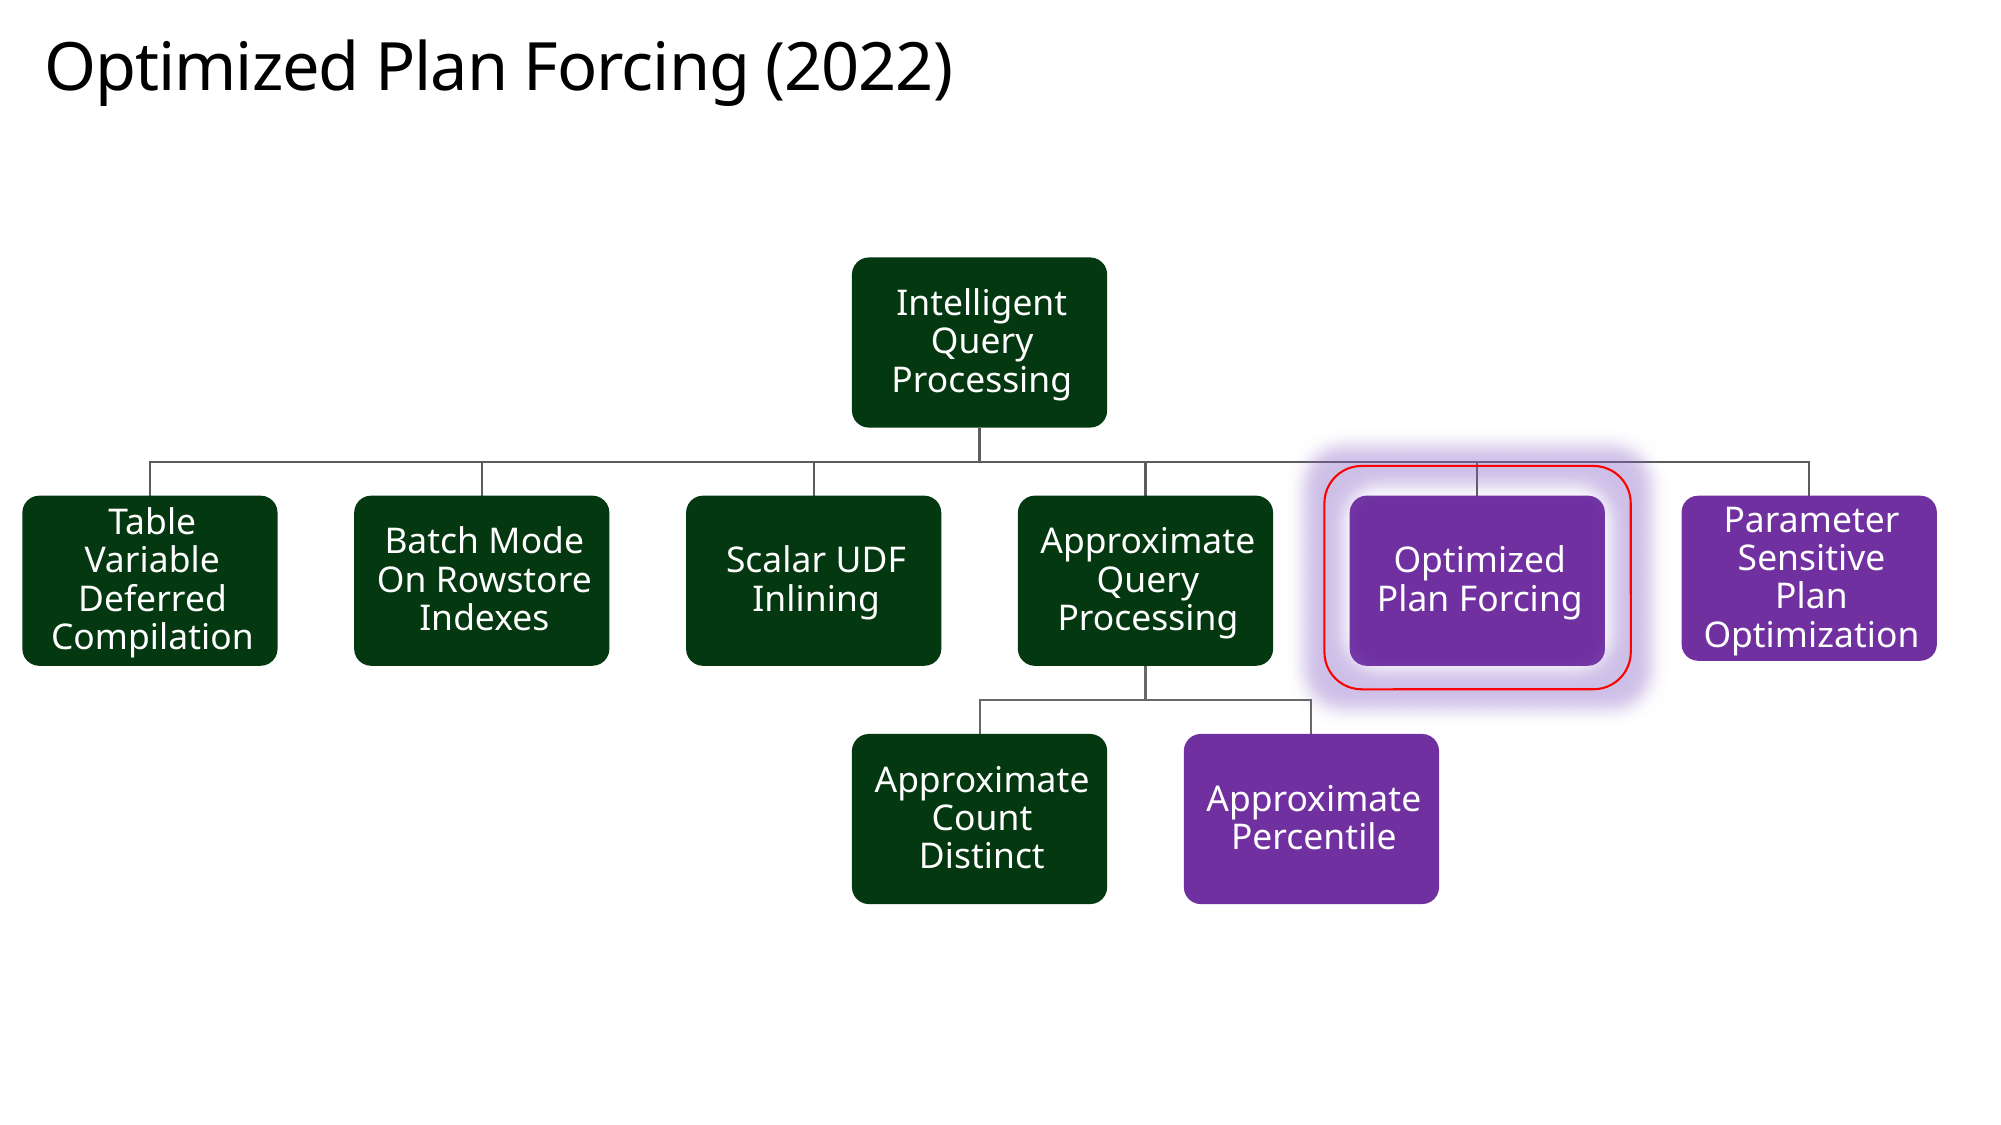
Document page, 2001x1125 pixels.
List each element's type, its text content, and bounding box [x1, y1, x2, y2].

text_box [22, 137, 1938, 1025]
title Optimized Plan Forcing (2022) [44, 28, 1938, 137]
